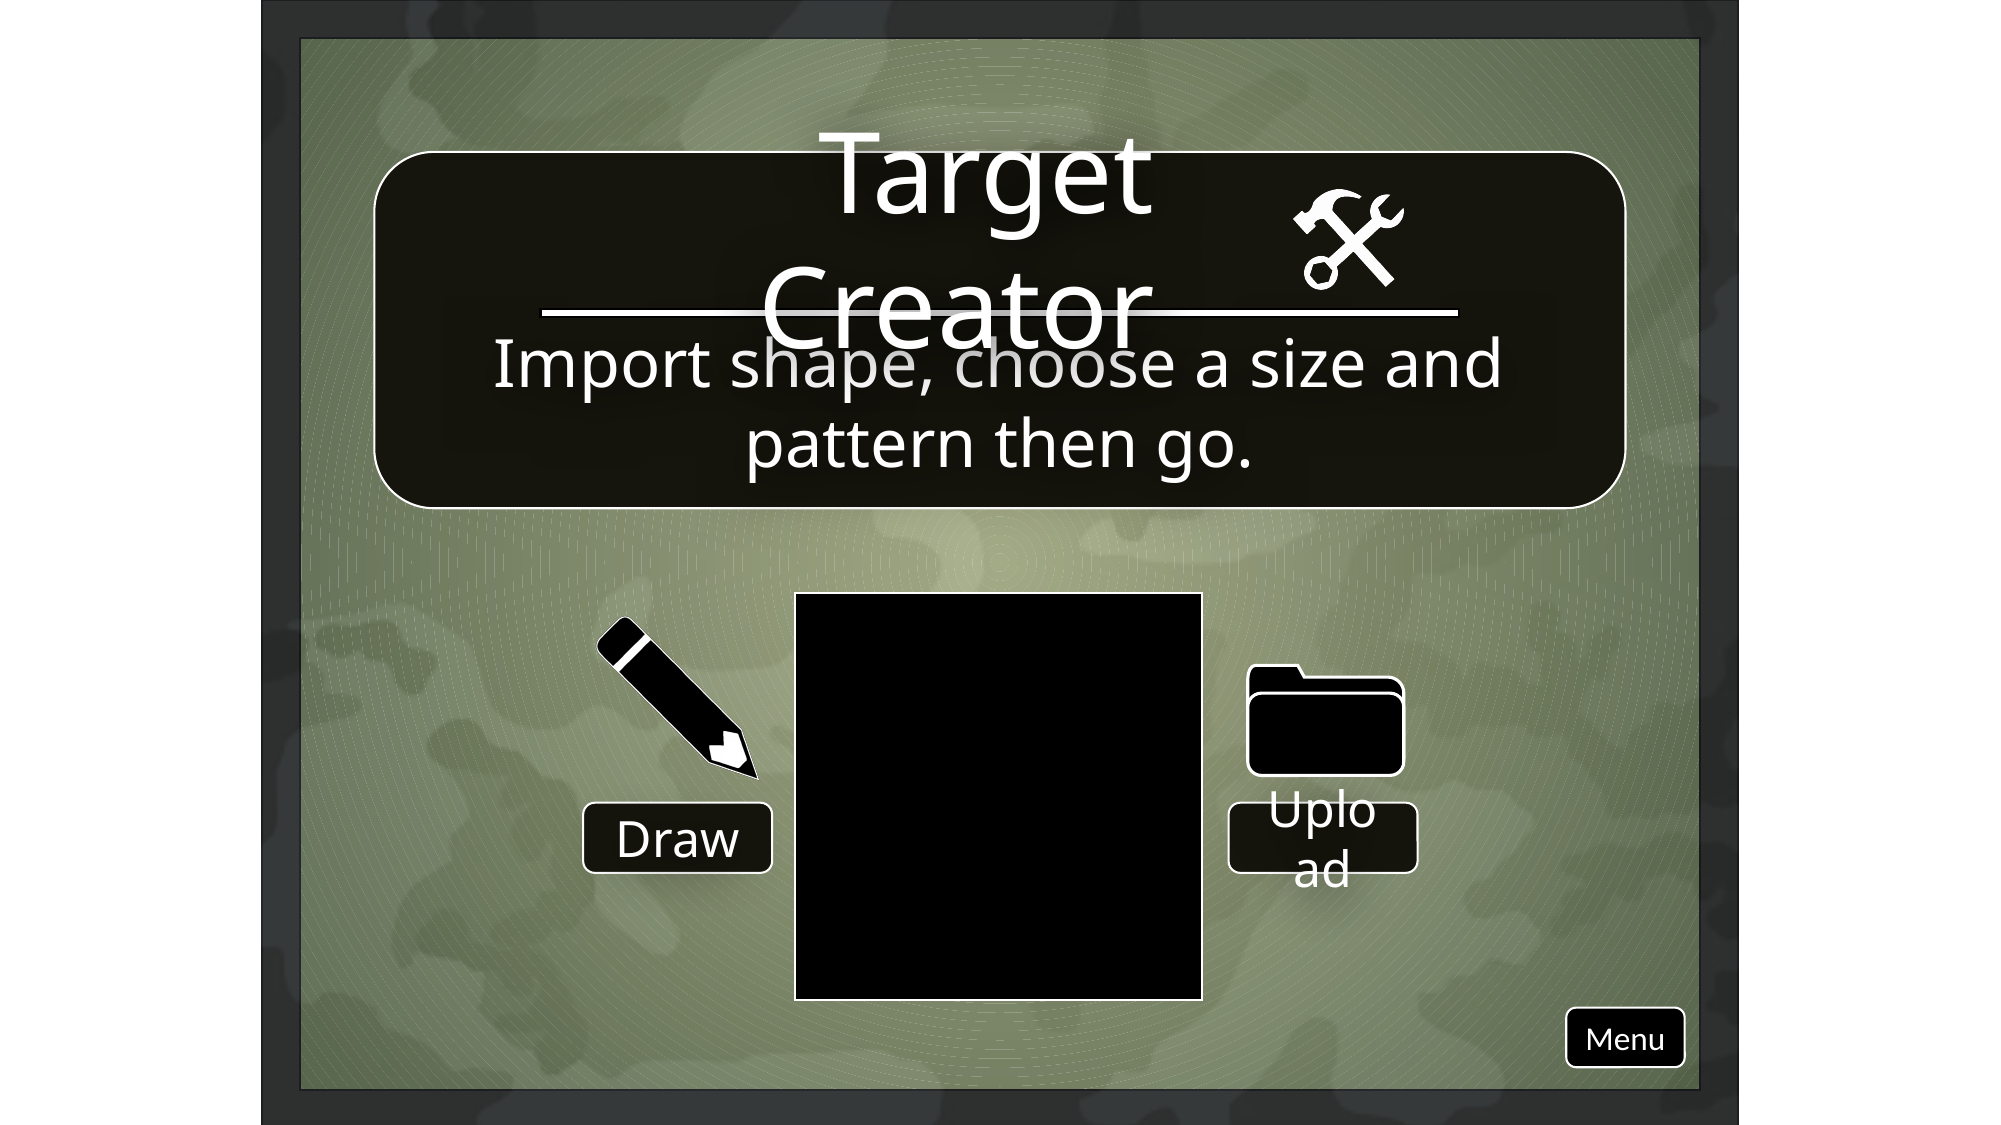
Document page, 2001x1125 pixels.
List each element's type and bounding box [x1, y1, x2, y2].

picture [1293, 189, 1404, 290]
picture [563, 584, 801, 821]
text_box [374, 151, 1626, 509]
text_box [261, 0, 1739, 1125]
text_box [1247, 665, 1404, 776]
